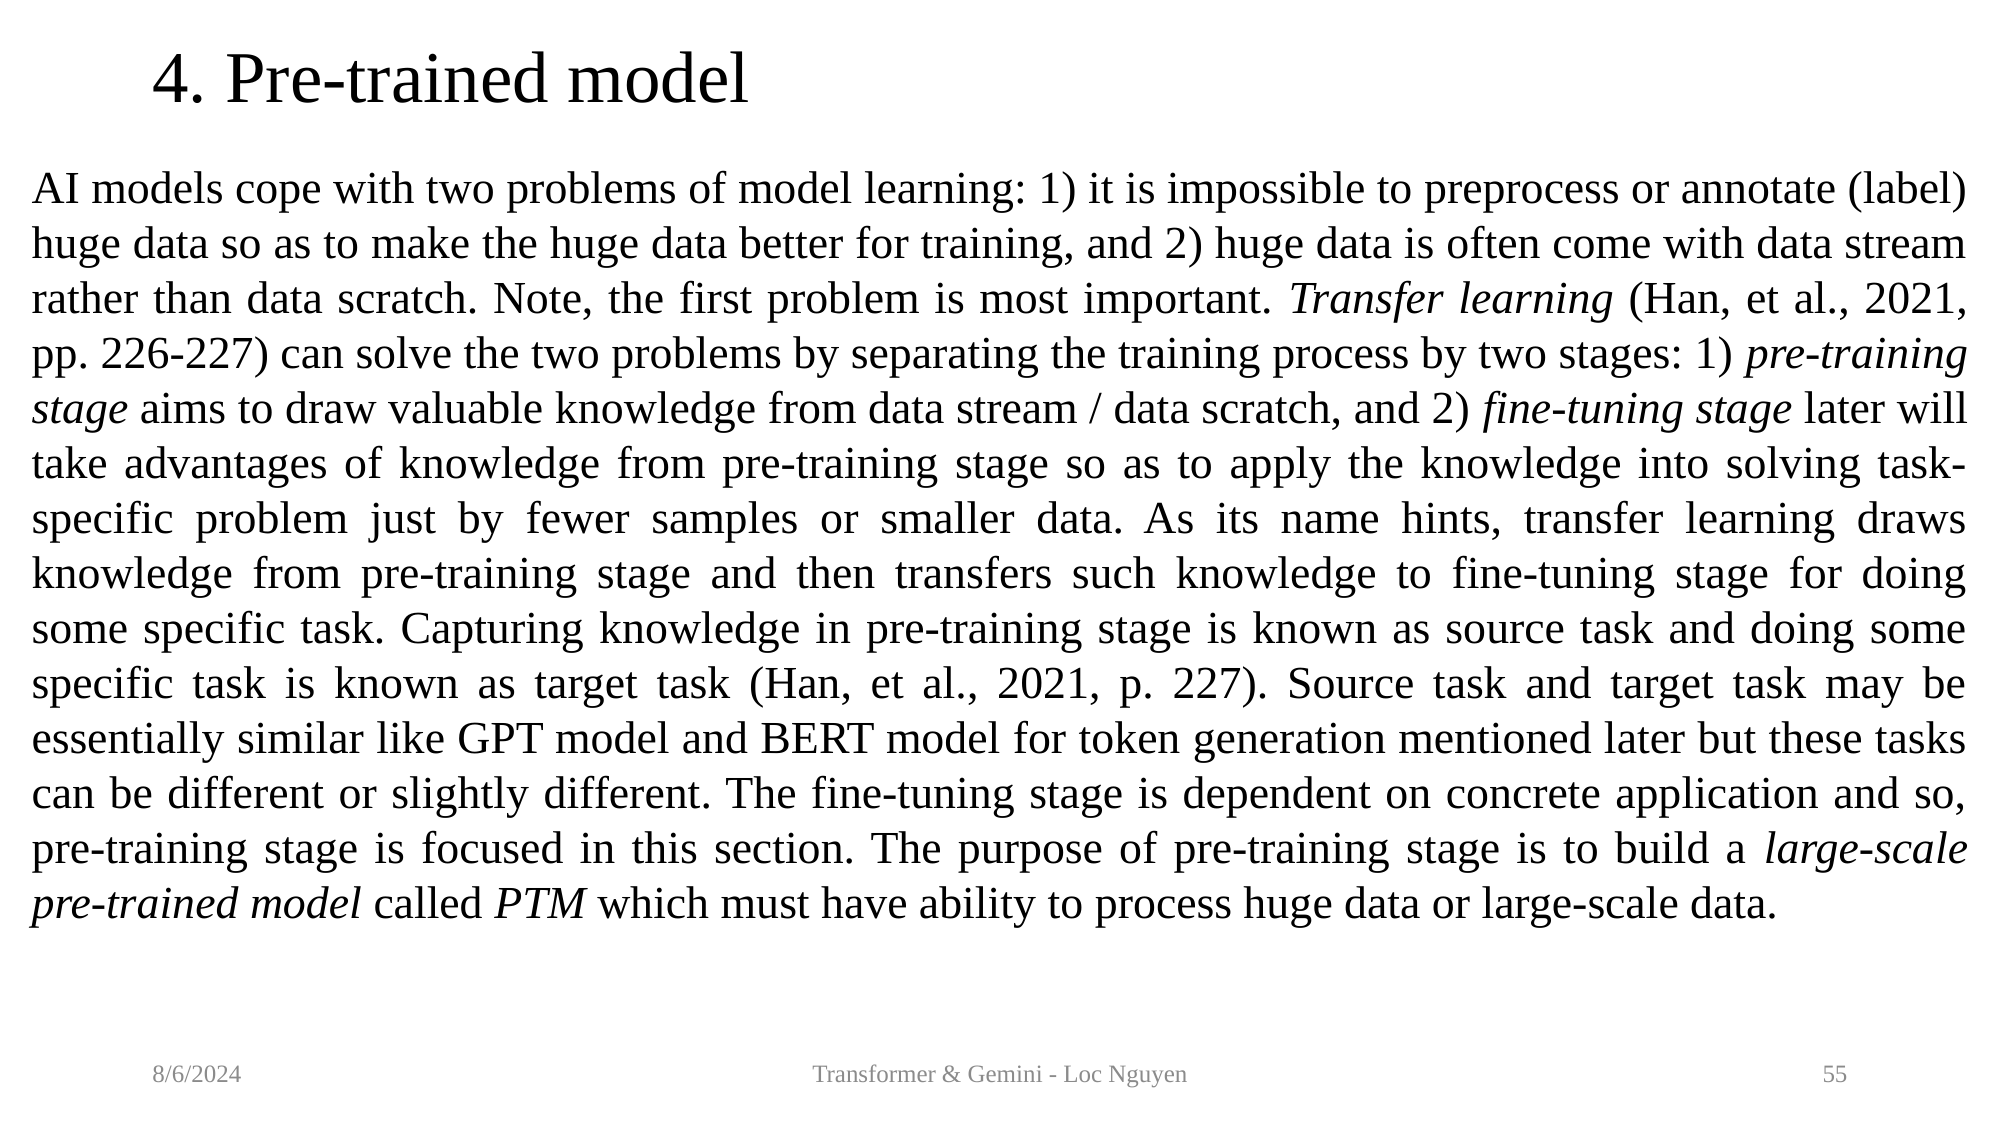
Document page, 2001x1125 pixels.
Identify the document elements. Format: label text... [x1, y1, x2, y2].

list AI models cope with two problems of model learning: 1) it is impossible to preprocess or annotate (label) huge data so as to make the huge data better for training, and 2) huge data is often come with data stream rather than data scratch. Note, the first problem is most important. Transfer learning (Han, et al., 2021, pp. 226-227) can solve the two problems by separating the training process by two stages: 1) pre-training stage aims to draw valuable knowledge from data stream / data scratch, and 2) fine-tuning stage later will take advantages of knowledge from pre-training stage so as to apply the knowledge into solving task-specific problem just by fewer samples or smaller data. As its name hints, transfer learning draws knowledge from pre-training stage and then transfers such knowledge to fine-tuning stage for doing some specific task. Capturing knowledge in pre-training stage is known as source task and doing some specific task is known as target task (Han, et al., 2021, p. 227). Source task and target task may be essentially similar like GPT model and BERT model for token generation mentioned later but these tasks can be different or slightly different. The fine-tuning stage is dependent on concrete application and so, pre-training stage is focused in this section. The purpose of pre-training stage is to build a large-scale pre-trained model called PTM which must have ability to process huge data or large-scale data. [16, 149, 1984, 1000]
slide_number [137, 1042, 588, 1103]
title 4. Pre-trained model [137, 19, 1863, 128]
slide_number 55 [1412, 1042, 1863, 1103]
footer Transformer & Gemini - Loc Nguyen [662, 1042, 1338, 1103]
